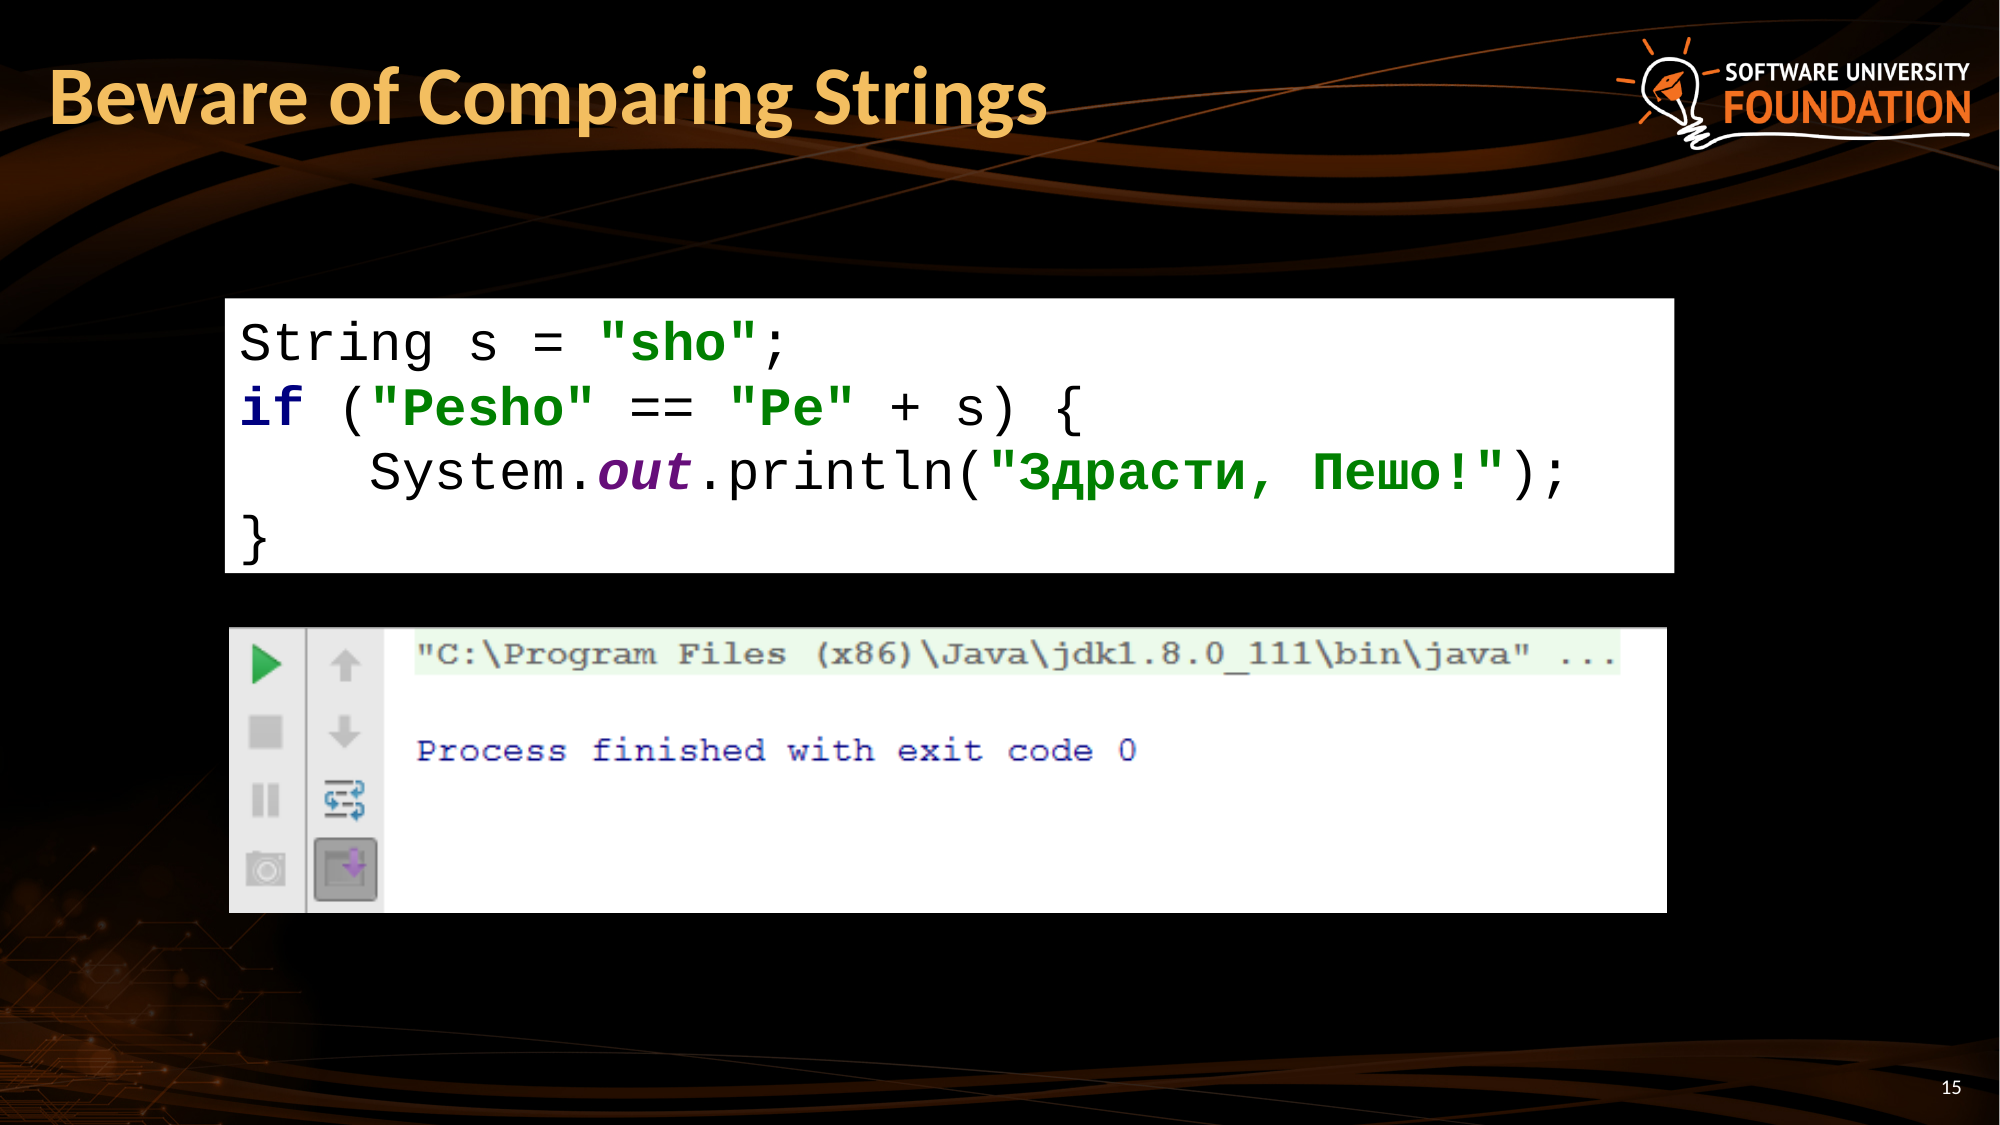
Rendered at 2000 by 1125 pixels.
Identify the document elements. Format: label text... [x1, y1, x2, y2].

title Beware of Comparing Strings [30, 6, 1602, 189]
picture [0, 0, 2000, 1125]
text_box String s = "sho"; if ("Pesho" == "Pe" + s) { System.out.println("Здрасти, Пешо!"); } [224, 298, 1675, 574]
slide_number 15 [1897, 1070, 1968, 1103]
